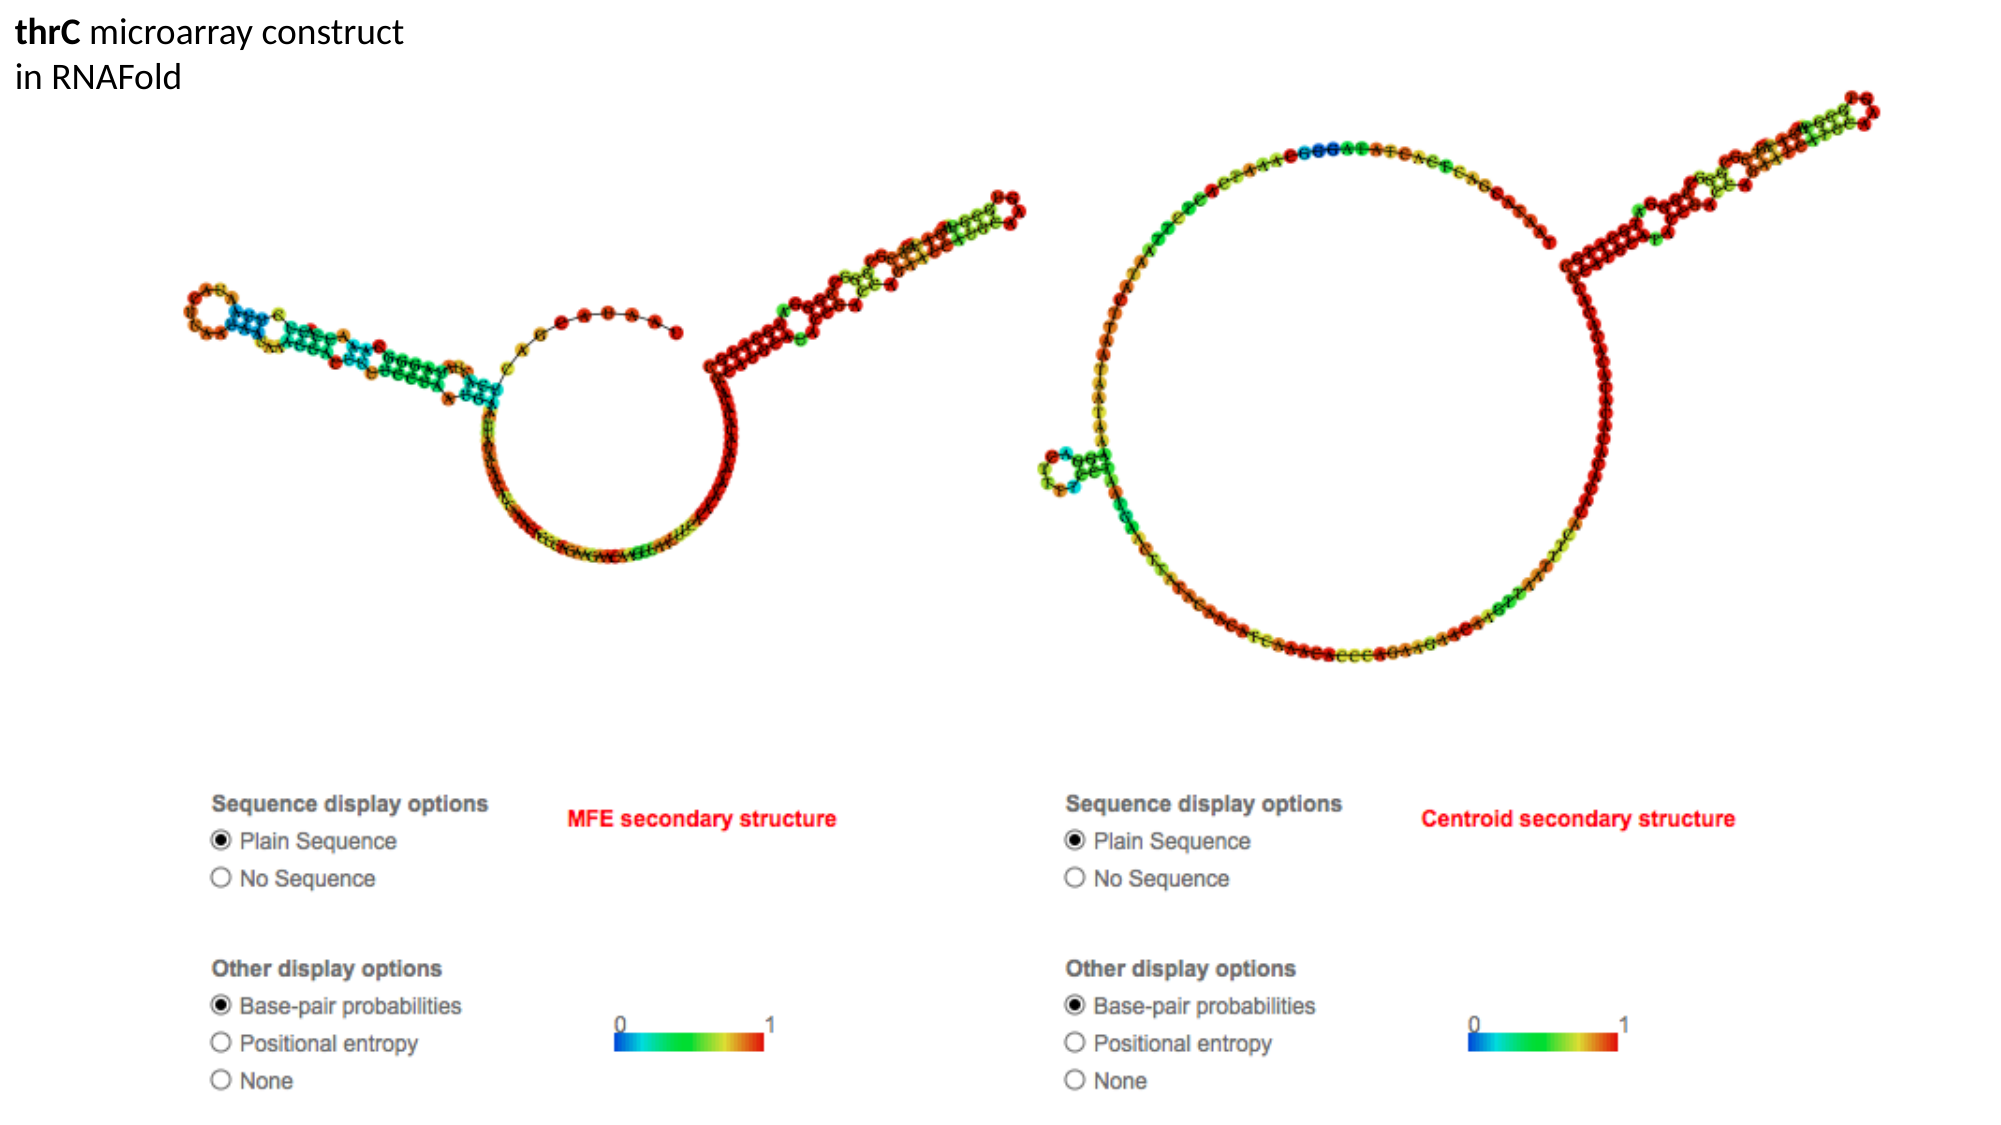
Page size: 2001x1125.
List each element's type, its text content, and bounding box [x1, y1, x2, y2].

picture [79, 0, 1918, 1125]
text_box thrC microarray construct in RNAFold [0, 0, 79, 105]
